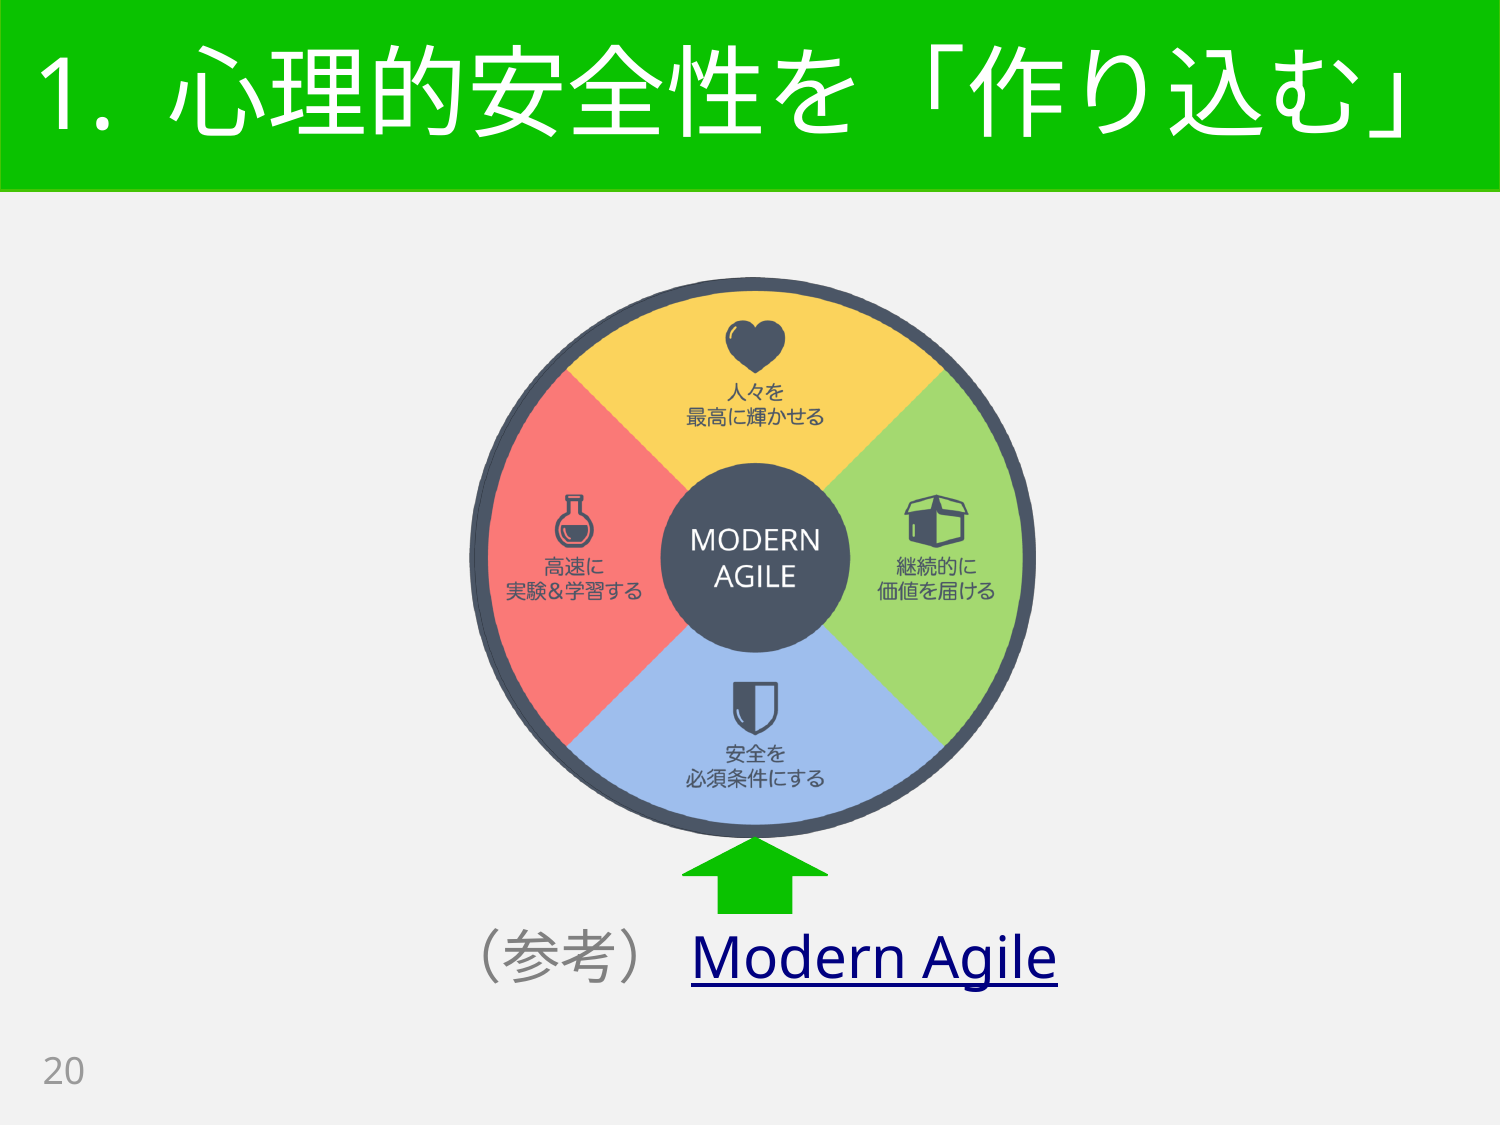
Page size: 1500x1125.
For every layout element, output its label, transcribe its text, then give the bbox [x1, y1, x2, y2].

text_box [682, 838, 828, 914]
slide_number 20 [27, 1042, 146, 1102]
title 1. 心理的安全性を「作り込む」 [0, 53, 1500, 140]
picture [469, 277, 1036, 838]
list （参考）Modern Agile [103, 277, 1397, 1000]
